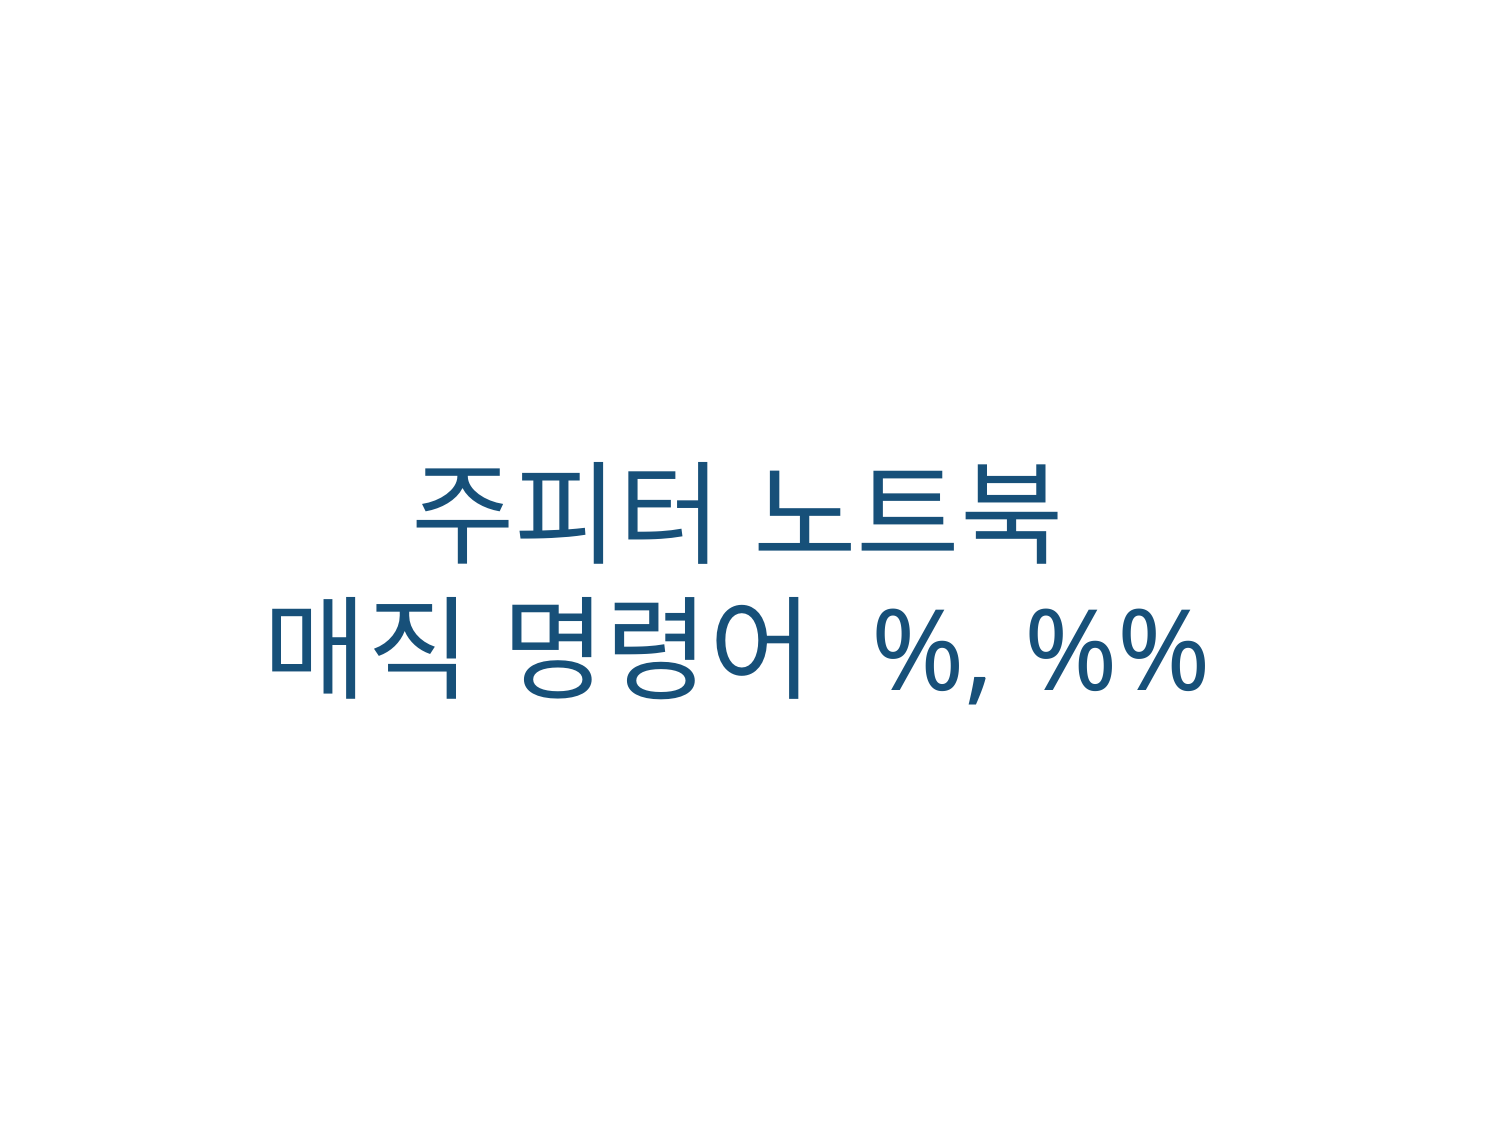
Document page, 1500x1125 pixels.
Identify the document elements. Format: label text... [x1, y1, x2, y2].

text_box 주피터 노트북 매직 명령어 %, %% [248, 435, 1227, 721]
